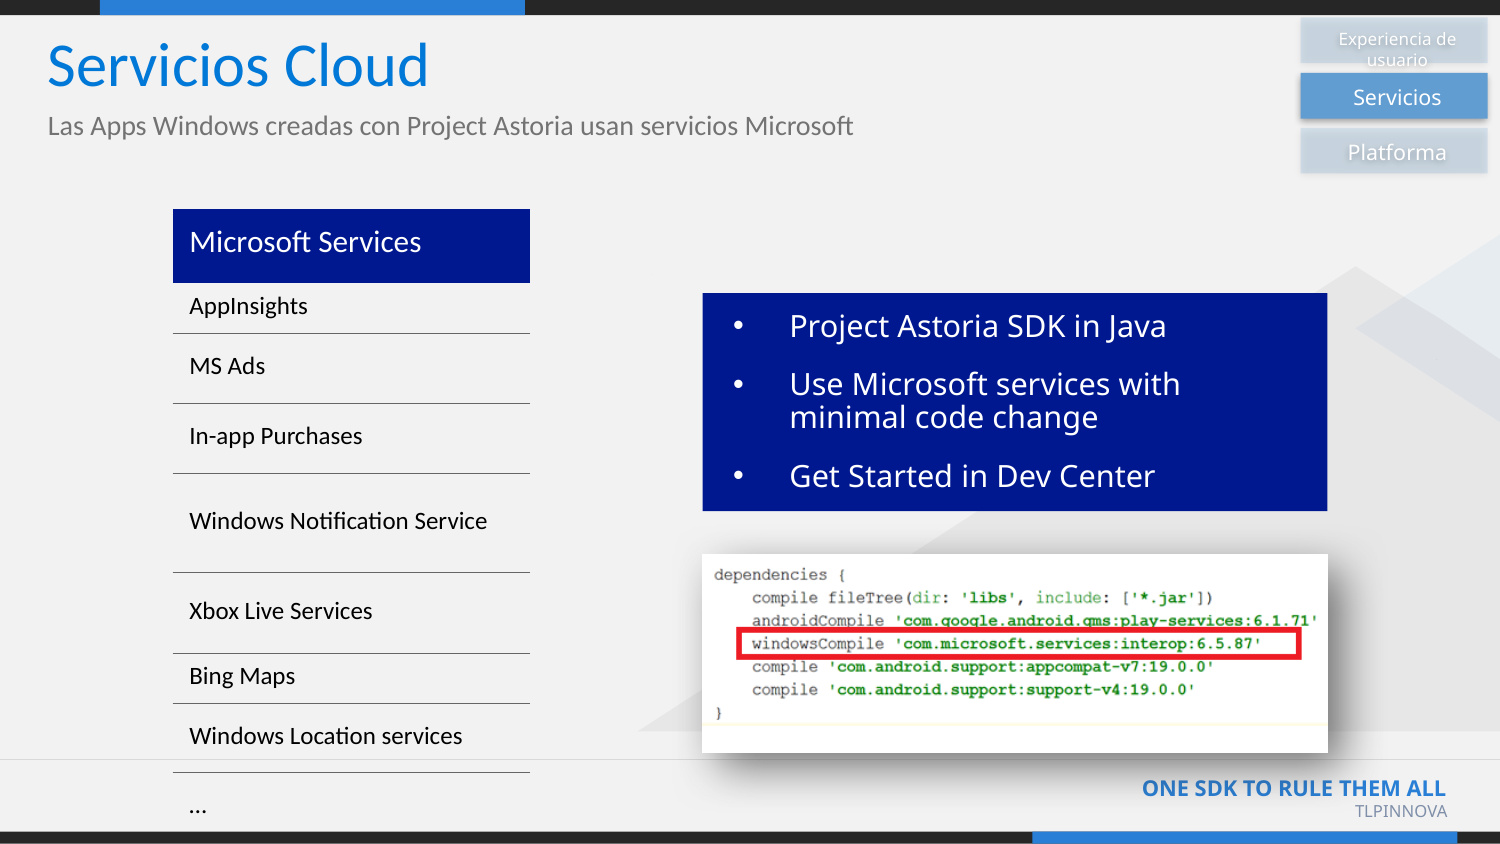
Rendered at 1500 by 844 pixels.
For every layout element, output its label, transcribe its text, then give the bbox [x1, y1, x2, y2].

table_cell Bing Maps [173, 654, 530, 703]
table_cell MS Ads [173, 334, 530, 403]
table_cell Xbox Live Services [173, 573, 530, 653]
table_cell … [173, 773, 530, 841]
text_box Platforma [1300, 127, 1488, 174]
text_box Las Apps Windows creadas con Project Astoria usan servicios Microsoft [33, 100, 1187, 149]
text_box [702, 292, 1328, 753]
text_box Experiencia de usuario [1300, 17, 1488, 64]
text_box Servicios [1300, 72, 1488, 119]
table_cell In-app Purchases [173, 404, 530, 473]
table_header Microsoft Services [173, 209, 530, 283]
table_cell Windows Location services [173, 704, 530, 772]
text_box Servicios Cloud [33, 25, 1299, 147]
table_cell Windows Notification Service [173, 474, 530, 572]
table_cell AppInsights [173, 283, 530, 333]
